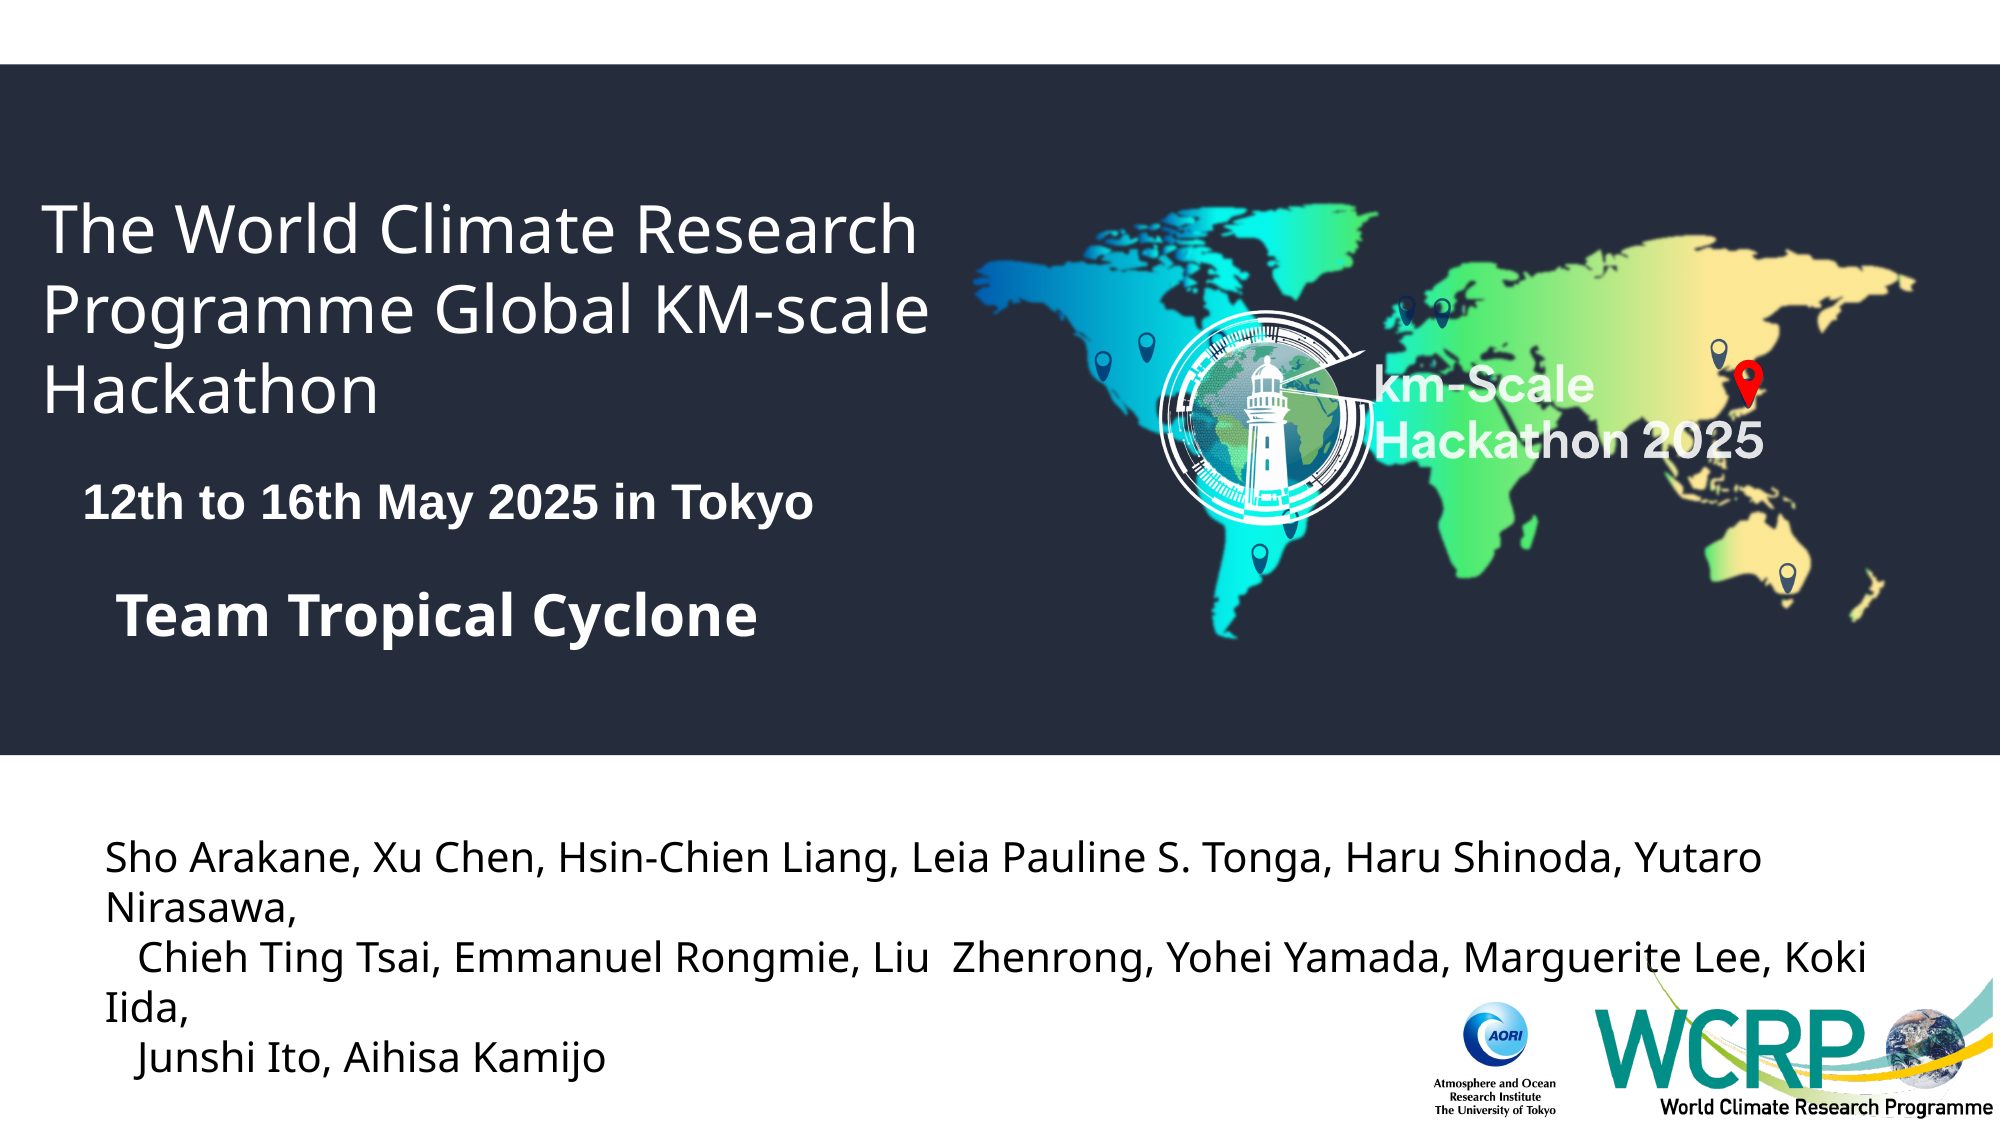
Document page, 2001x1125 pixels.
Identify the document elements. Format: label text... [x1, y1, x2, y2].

text_box Sho Arakane, Xu Chen, Hsin-Chien Liang, Leia Pauline S. Tonga, Haru Shinoda, Yutaro Nirasawa, Chieh Ting Tsai, Emmanuel Rongmie, Liu Zhenrong, Yohei Yamada, Marguerite Lee, Koki Iida, Junshi Ito, Aihisa Kamijo [89, 822, 1967, 1089]
picture [944, 122, 1946, 667]
picture [1585, 950, 2000, 1125]
text_box [0, 64, 2000, 756]
picture [1422, 989, 1568, 1125]
text_box 12th to 16th May 2025 in Tokyo [55, 462, 843, 538]
text_box Team Tropical Cyclone [100, 571, 939, 656]
text_box The World Climate Research Programme Global KM-scale Hackathon [26, 179, 939, 435]
